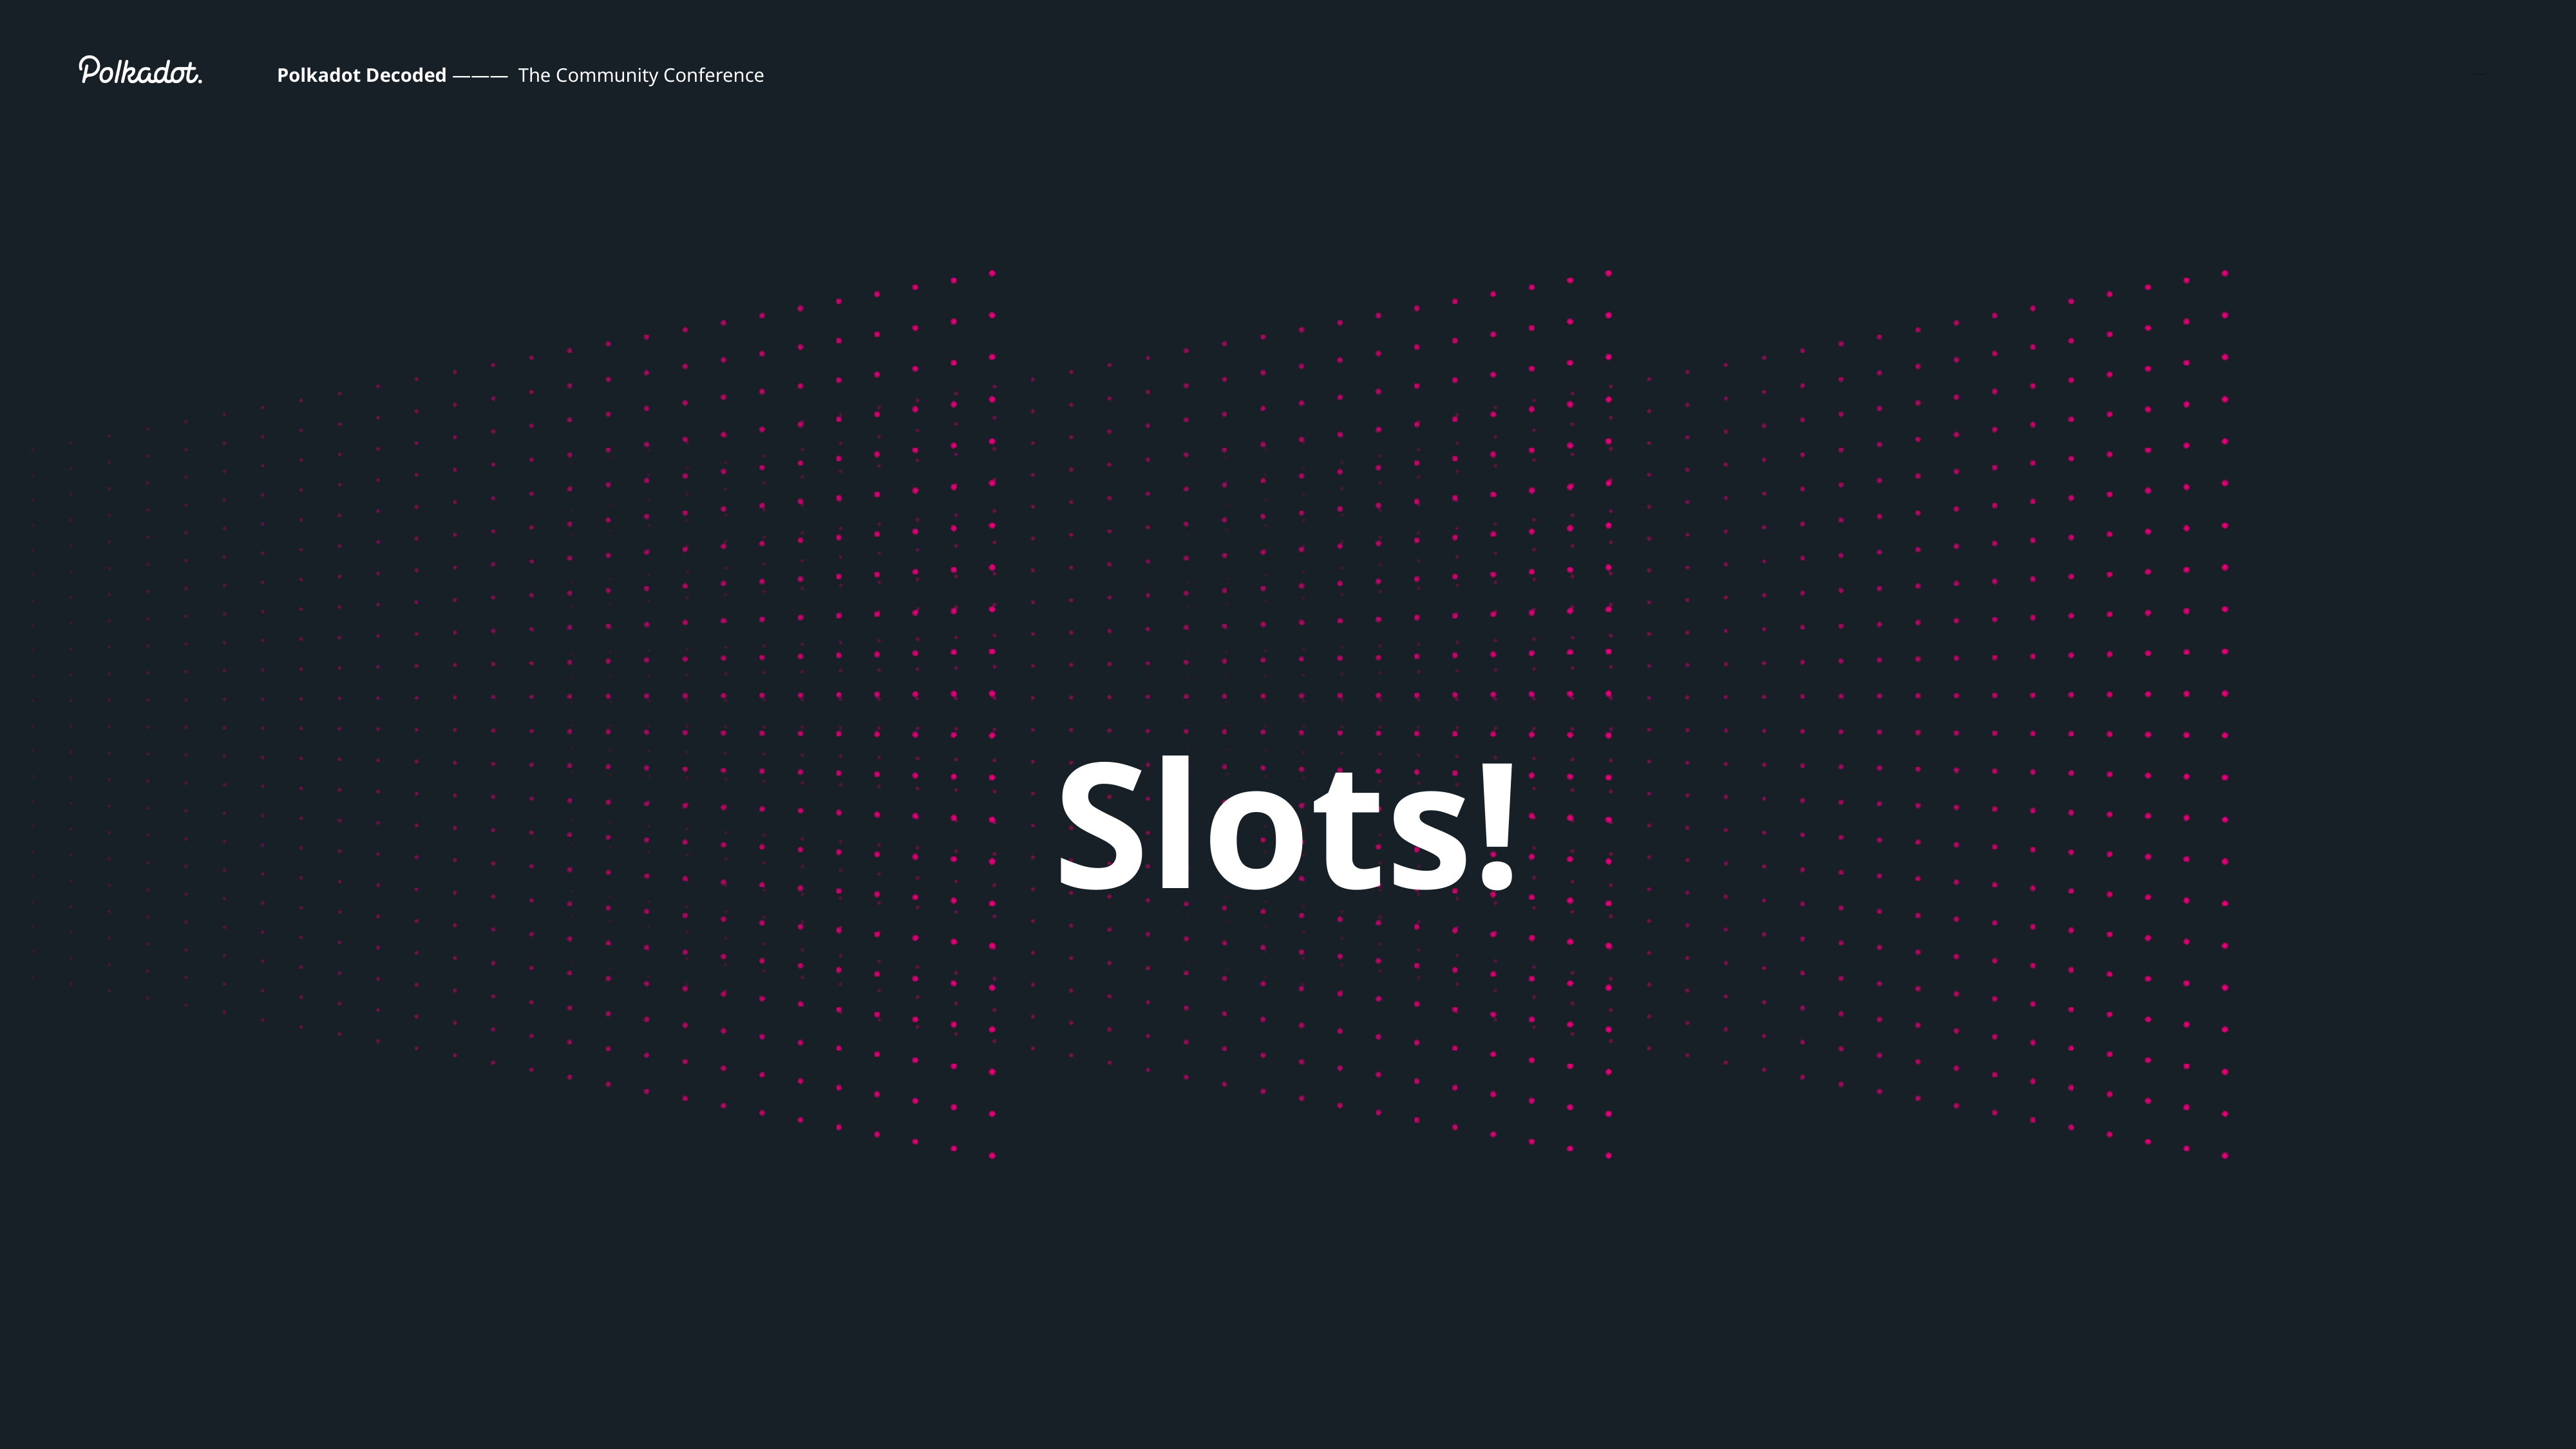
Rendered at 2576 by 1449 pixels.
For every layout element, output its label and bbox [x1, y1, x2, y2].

picture [0, 27, 2269, 1353]
